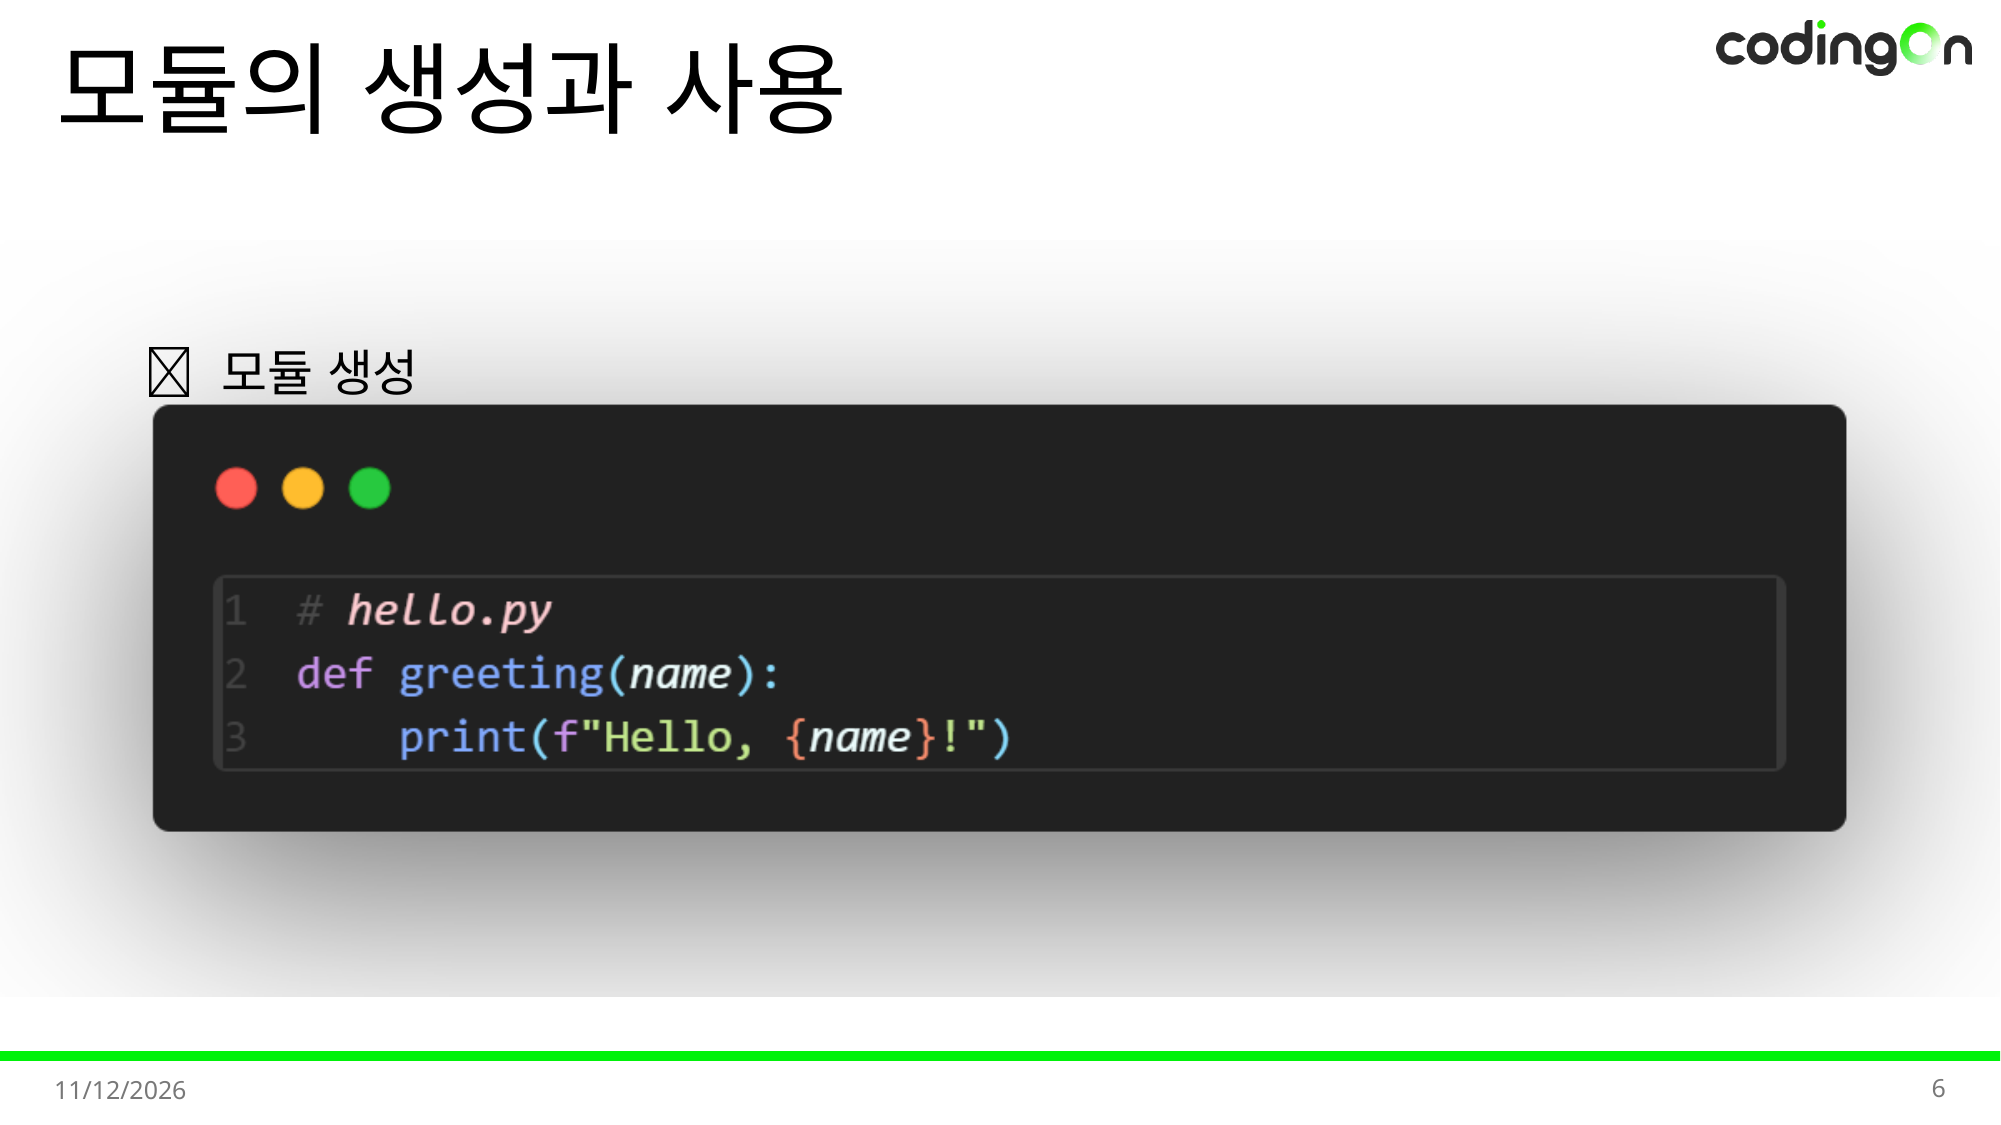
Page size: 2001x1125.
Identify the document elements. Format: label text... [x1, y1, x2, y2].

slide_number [39, 1061, 490, 1122]
slide_number 6 [1510, 1059, 1961, 1120]
picture [1767, 20, 1972, 76]
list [0, 240, 2000, 998]
title 모듈의 생성과 사용 [41, 0, 1767, 188]
